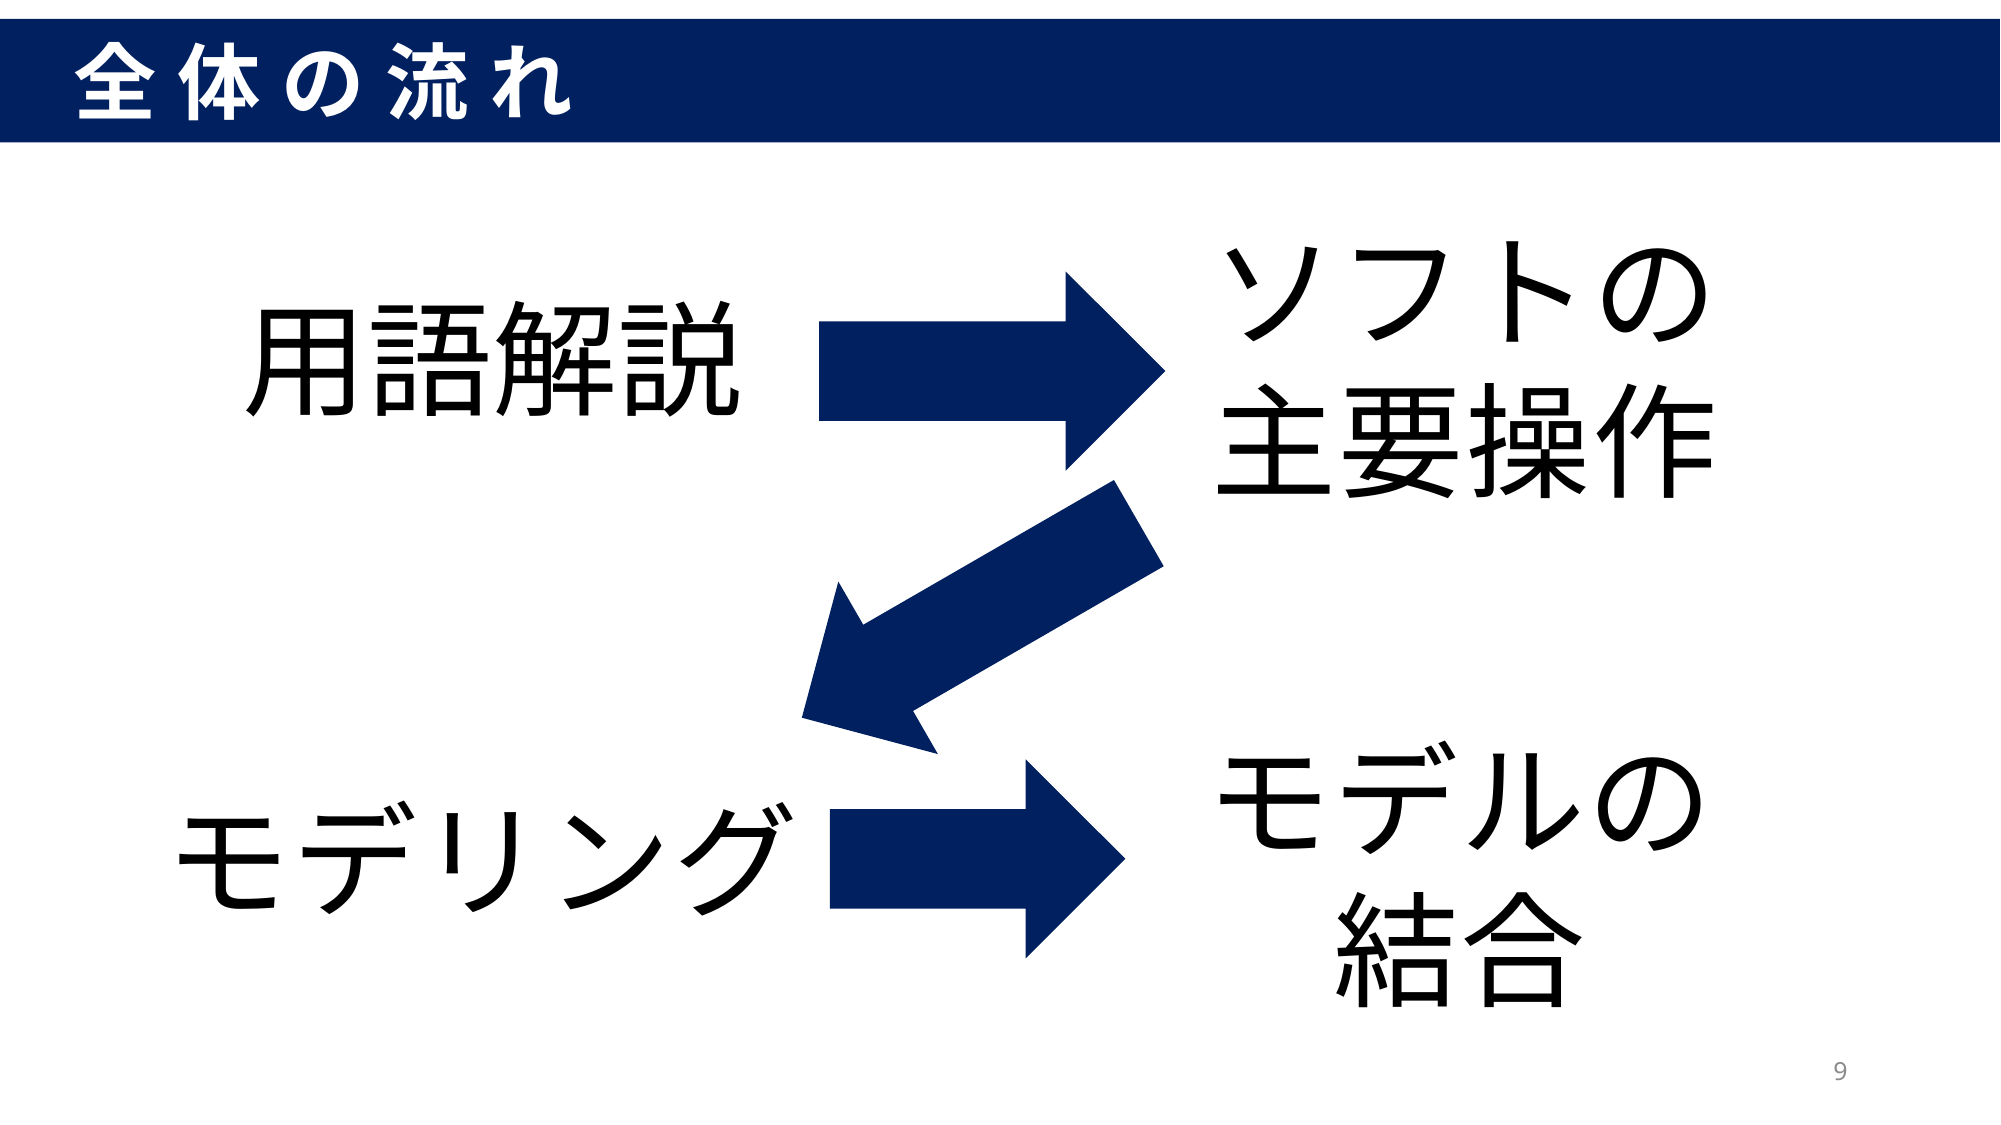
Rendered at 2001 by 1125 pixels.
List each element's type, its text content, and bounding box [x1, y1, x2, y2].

text_box 全体の流れ [0, 18, 2000, 143]
slide_number 9 [1412, 1042, 1863, 1103]
text_box ソフトの 主要操作 [1182, 189, 1748, 543]
text_box [818, 268, 1167, 474]
text_box モデリング [136, 759, 829, 963]
text_box [828, 756, 1127, 961]
text_box [800, 478, 1166, 756]
text_box モデルの 結合 [1177, 698, 1743, 1053]
text_box 用語解説 [154, 263, 800, 461]
